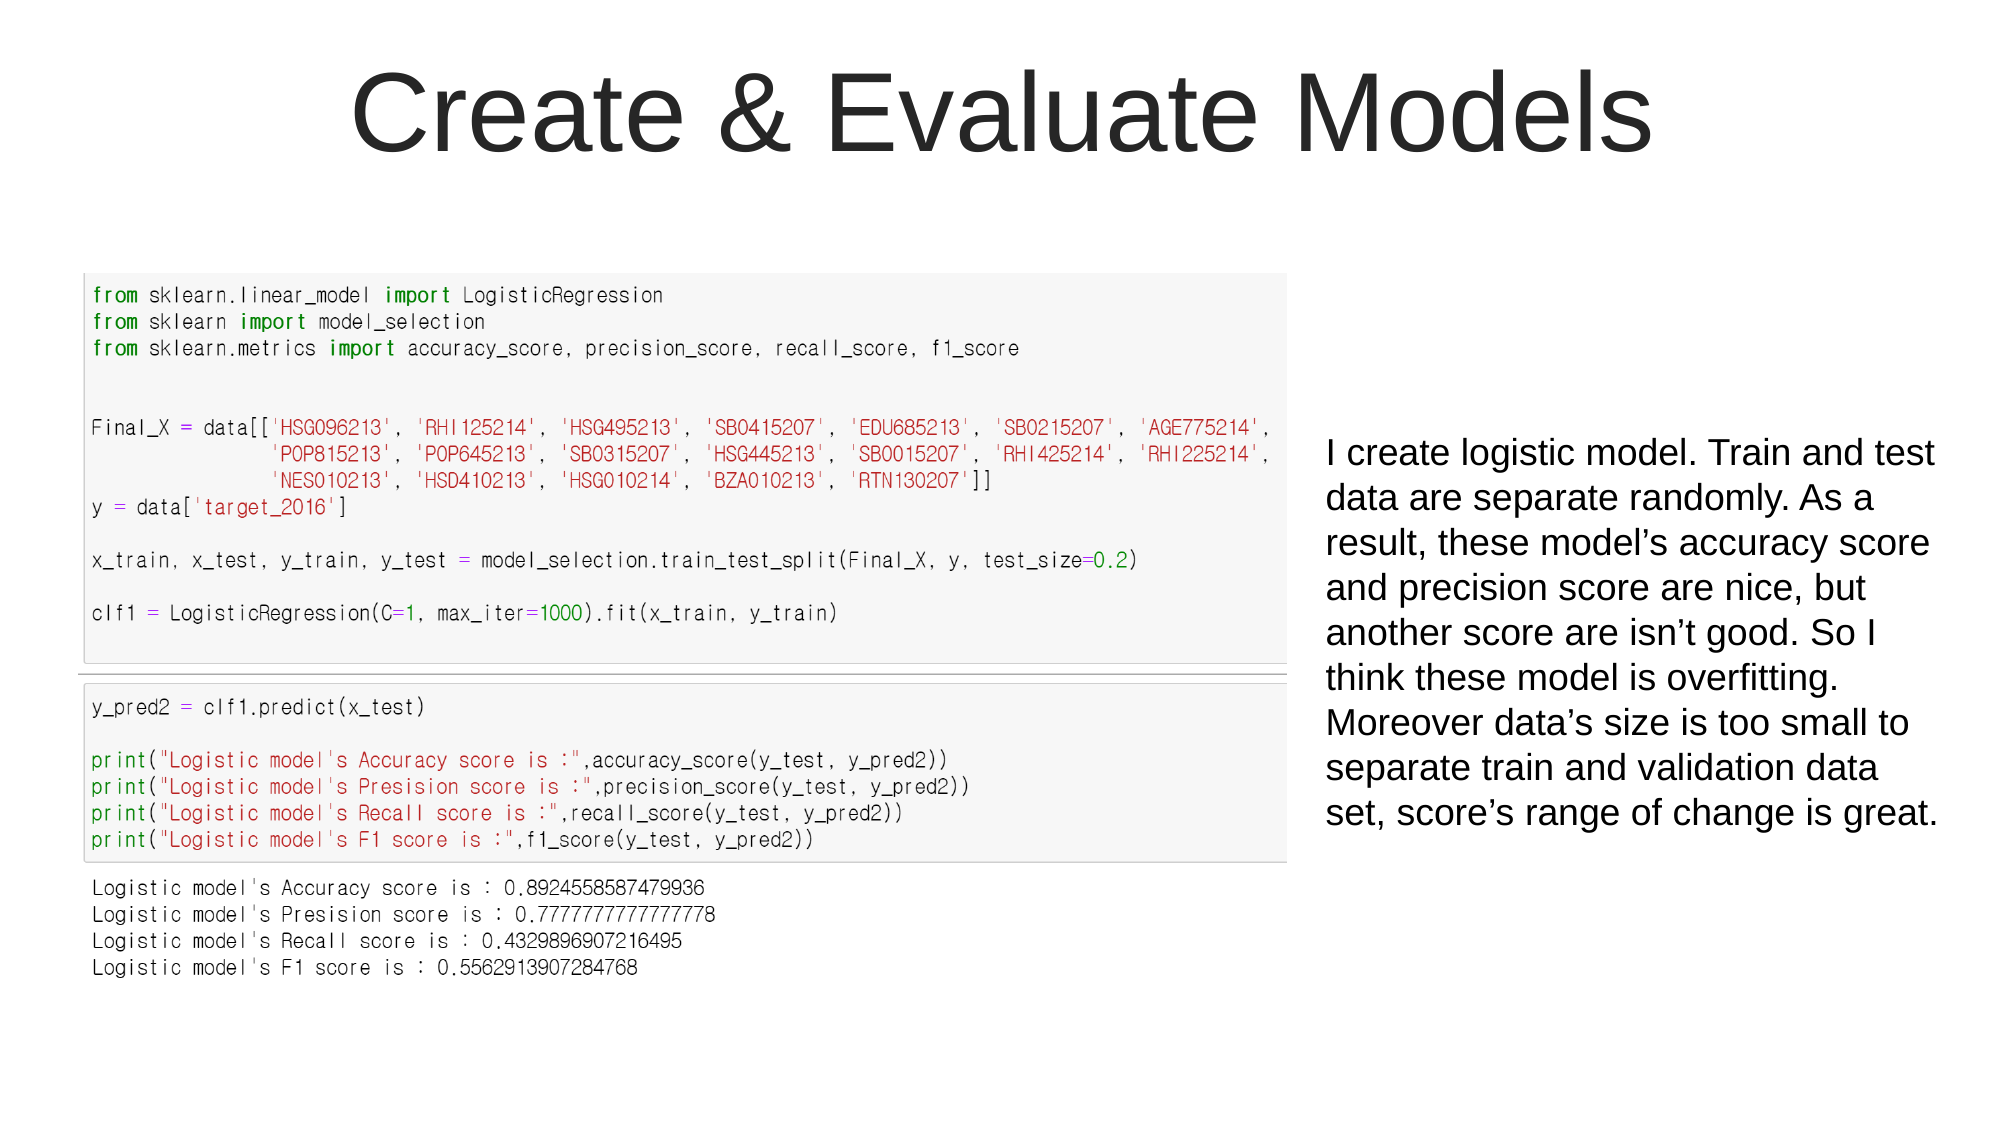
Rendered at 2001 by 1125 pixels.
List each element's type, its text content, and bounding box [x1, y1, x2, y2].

list Create & Evaluate Models [53, 55, 1952, 175]
text_box I create logistic model. Train and test data are separate randomly. As a result, these model’s accuracy score and precision score are nice, but another score are isn’t good. So I think these model is overfitting. Moreover data’s size is too small to separate train and validation data set, score’s range of change is great. [1310, 420, 1964, 840]
picture [78, 273, 1287, 995]
